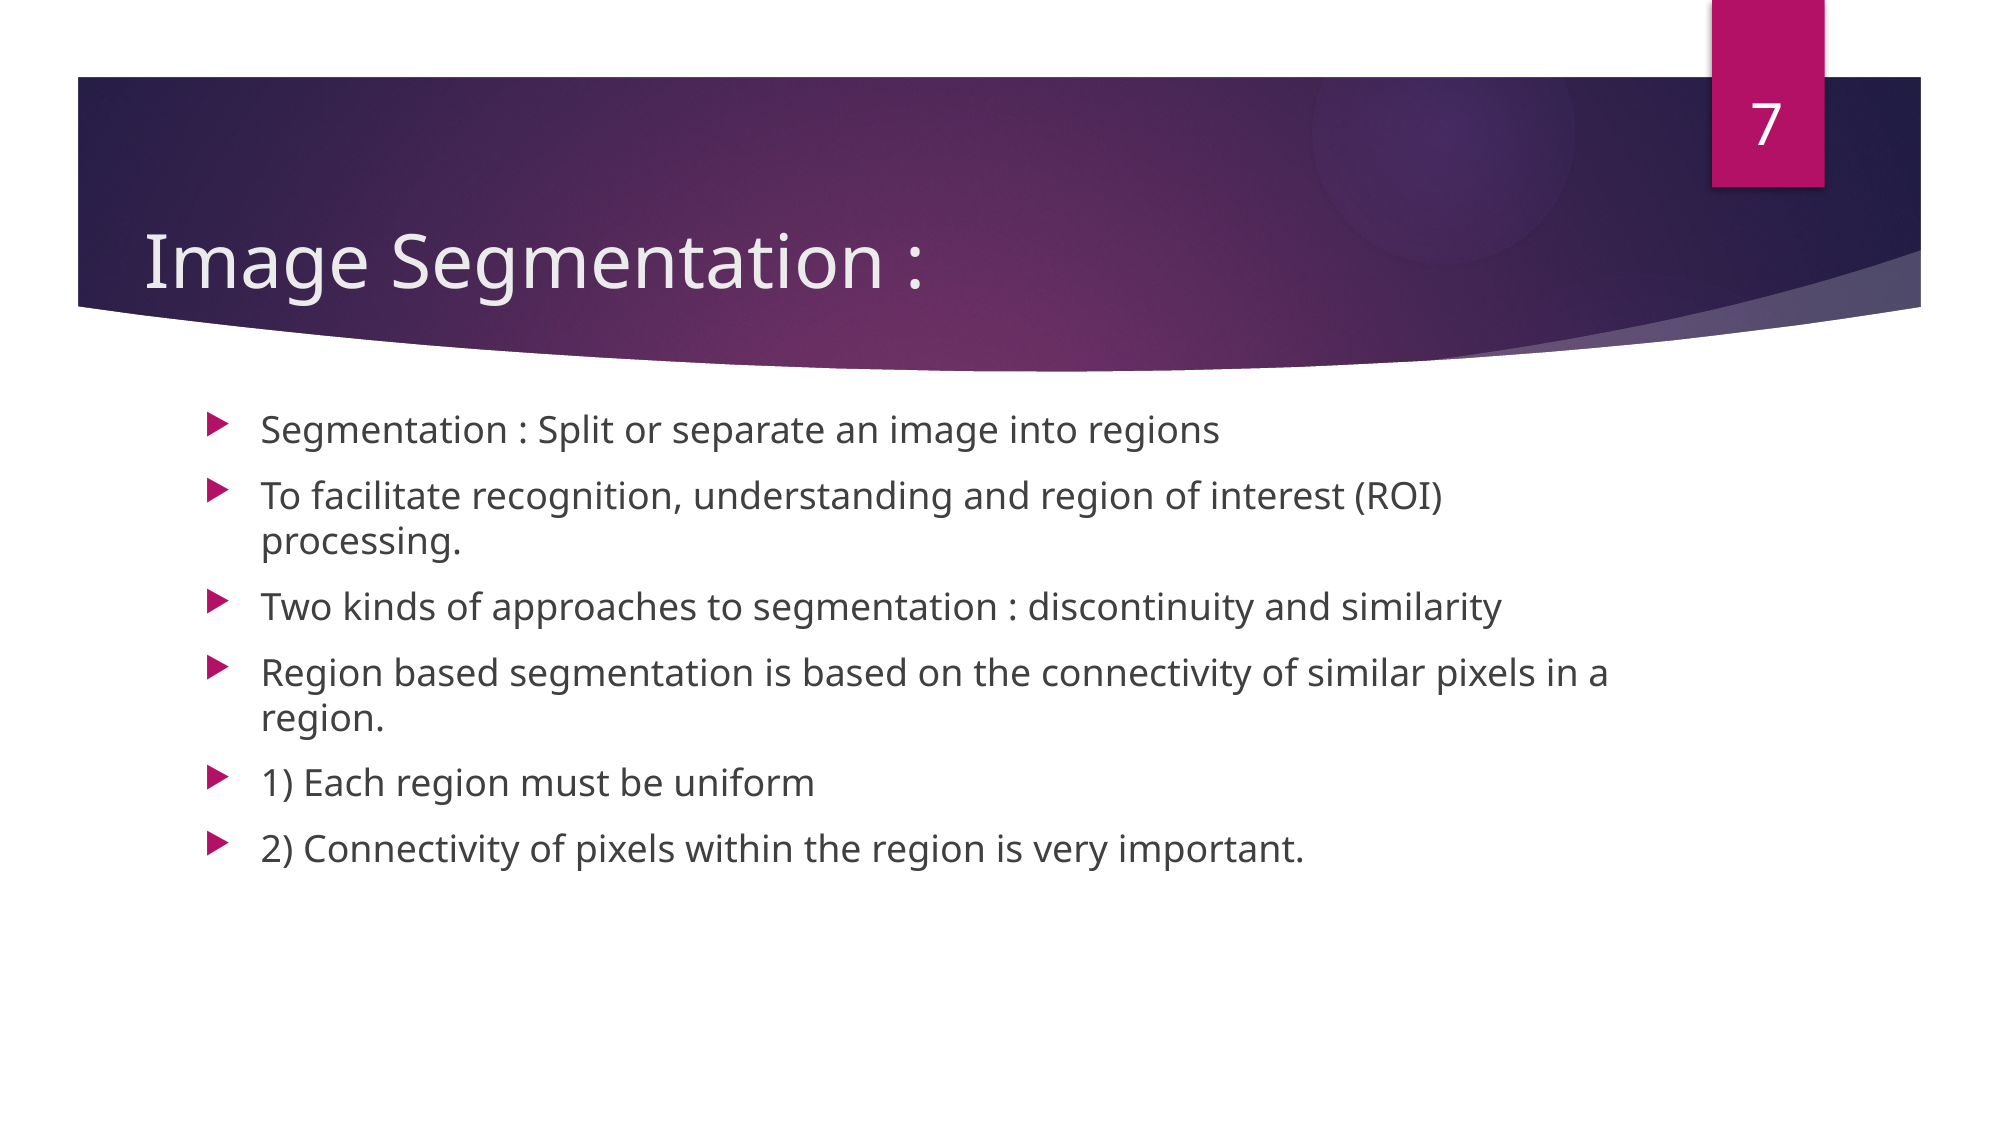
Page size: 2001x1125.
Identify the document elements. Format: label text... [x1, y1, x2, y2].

title Image Segmentation : [130, 149, 1098, 367]
list Segmentation : Split or separate an image into regions To facilitate recognition, understanding and region of interest (ROI) processing. Two kinds of approaches to segmentation : discontinuity and similarity Region based segmentation is based on the connectivity of similar pixels in a region. 1) Each region must be uniform 2) Connectivity of pixels within the region is very important. [189, 398, 1638, 1049]
slide_number 7 [1698, 48, 1836, 175]
